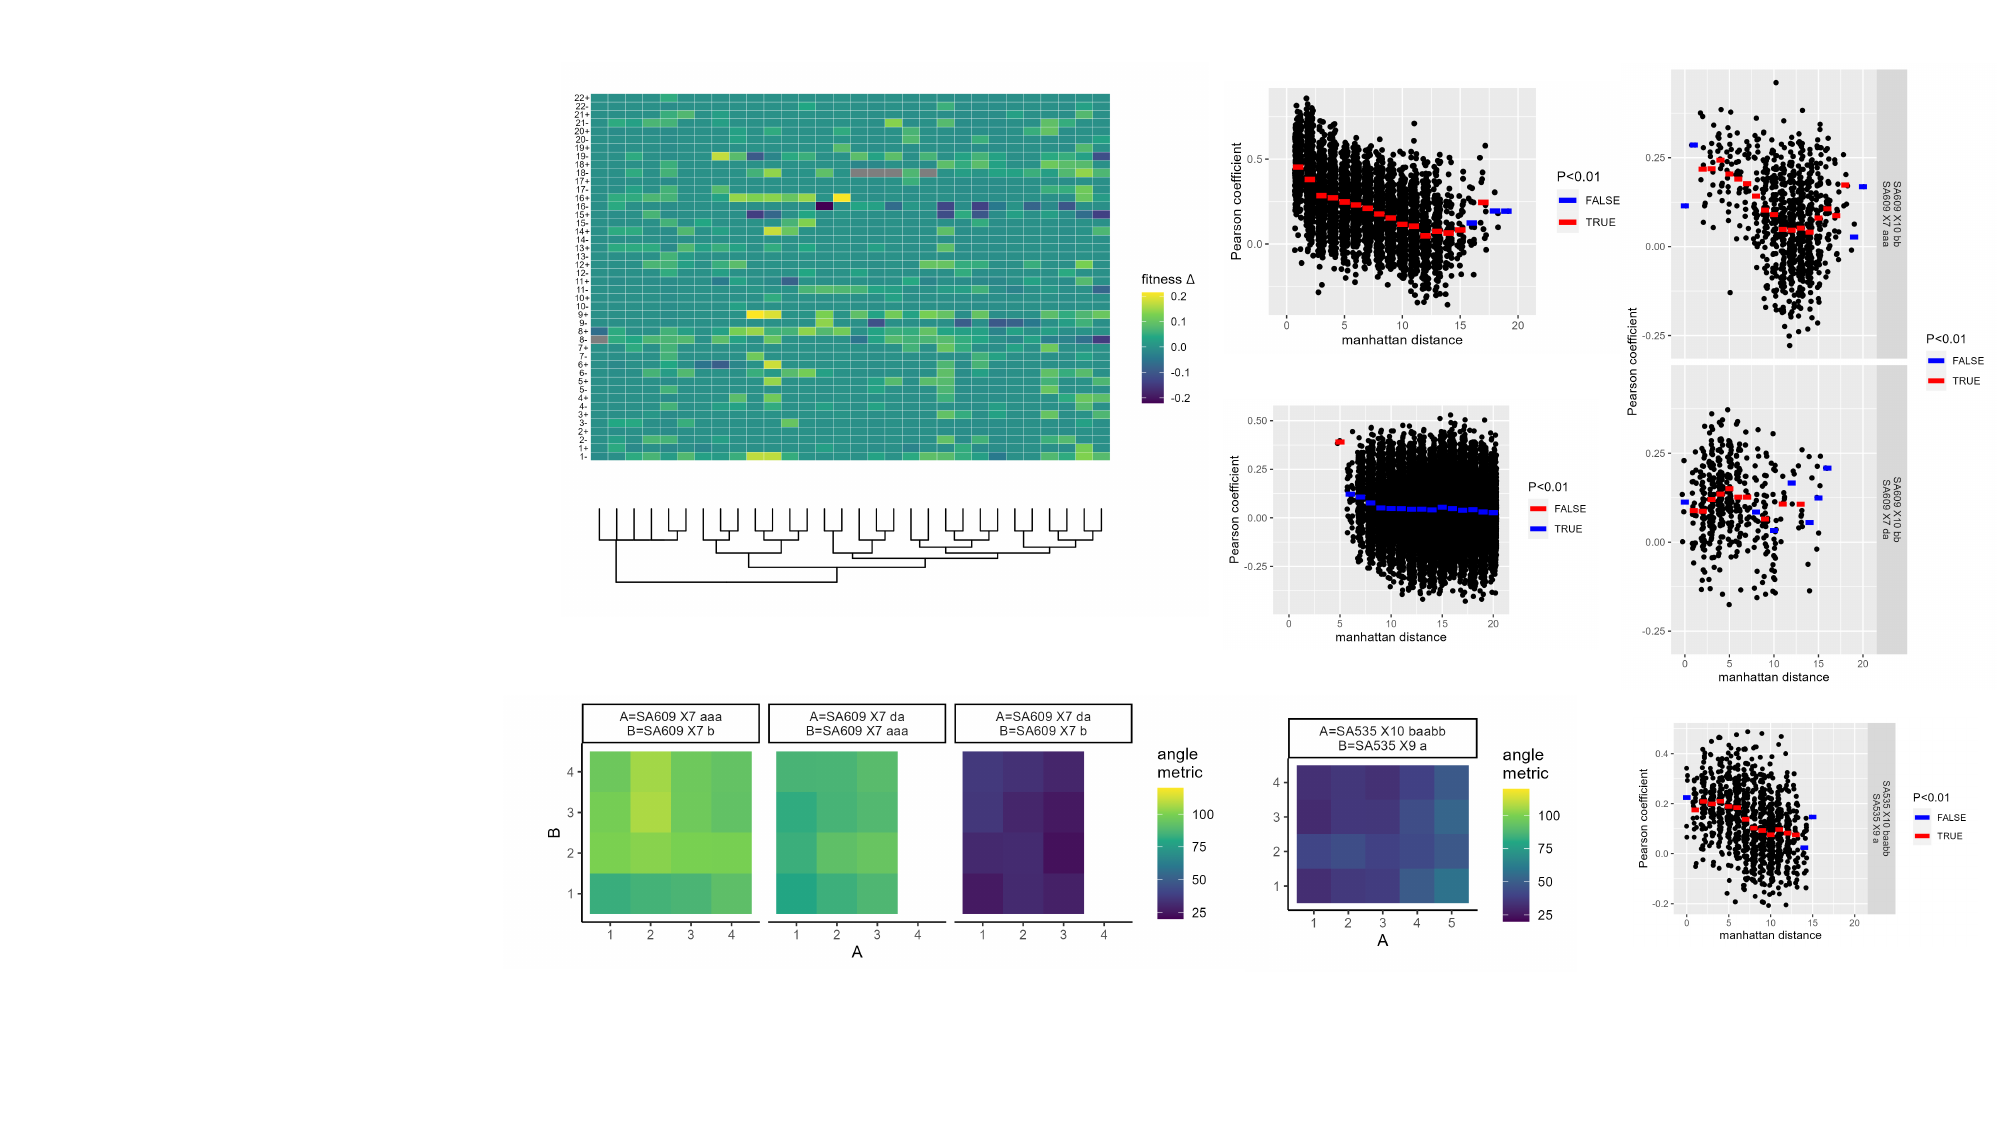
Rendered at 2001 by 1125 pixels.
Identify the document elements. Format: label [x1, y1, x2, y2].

picture [1633, 717, 1978, 947]
picture [561, 62, 1209, 617]
picture [1223, 399, 1599, 650]
picture [503, 695, 1577, 972]
picture [1224, 63, 1997, 690]
